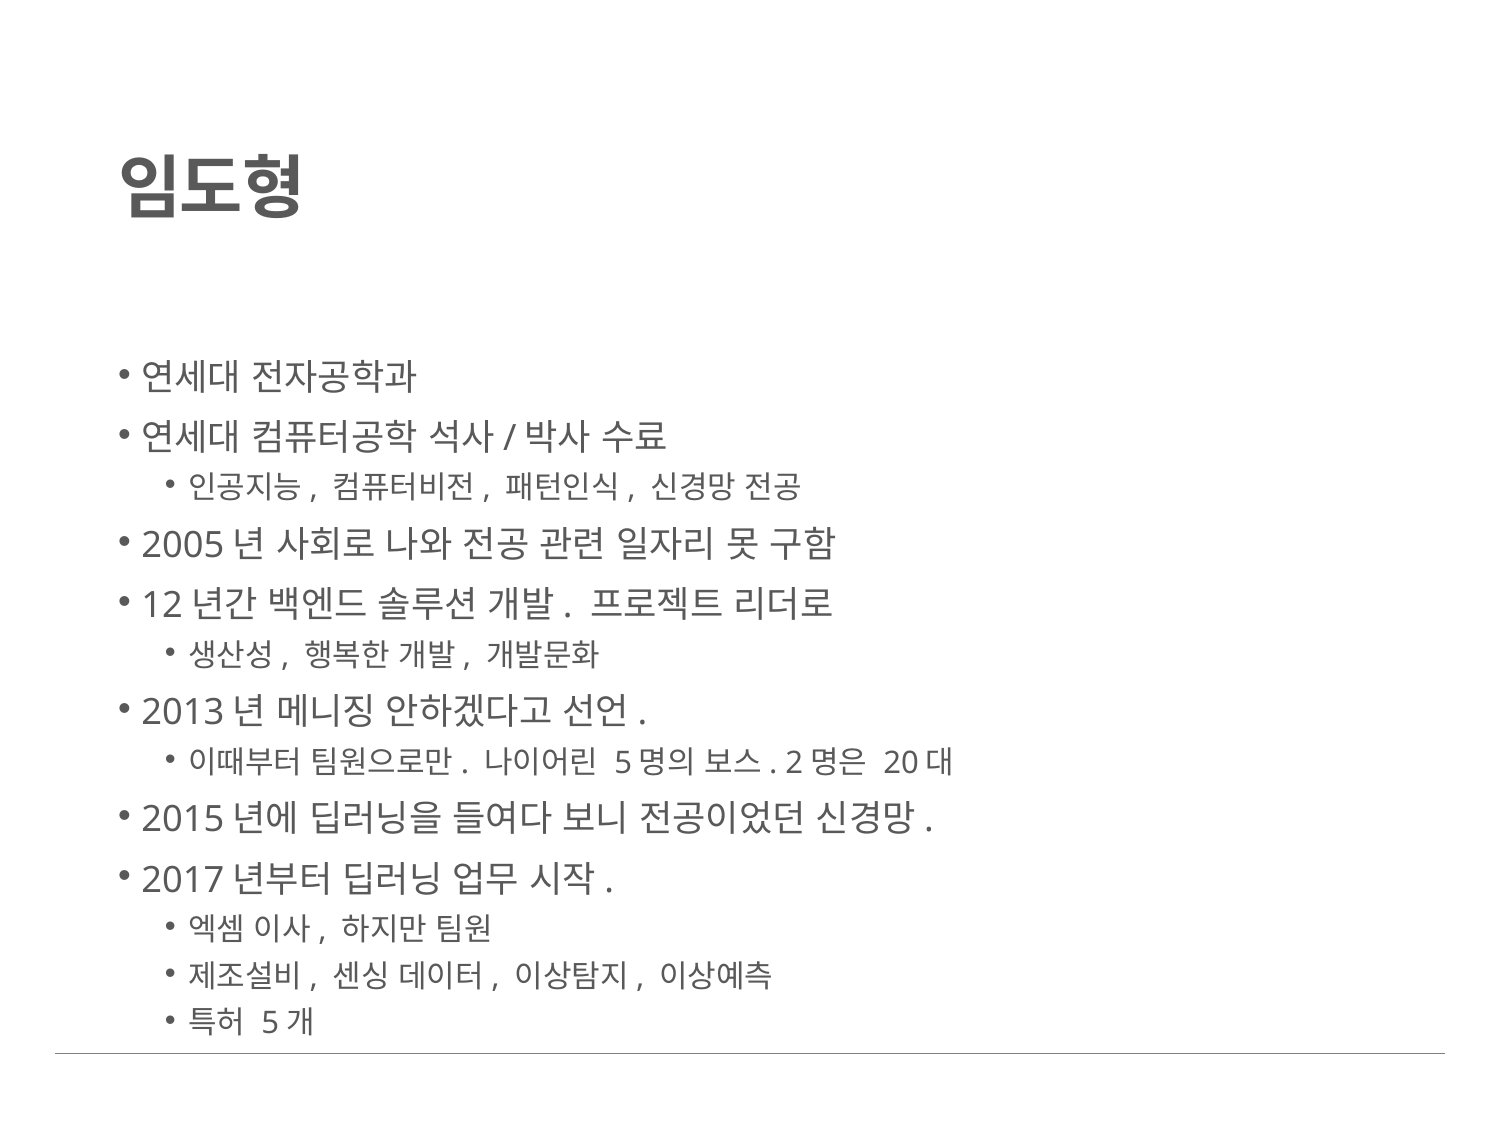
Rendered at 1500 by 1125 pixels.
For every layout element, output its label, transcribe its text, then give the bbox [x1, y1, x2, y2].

title 임도형 [103, 137, 1397, 244]
list 연세대 전자공학과 연세대 컴퓨터공학 석사/박사 수료 인공지능, 컴퓨터비전, 패턴인식, 신경망 전공 2005년 사회로 나와 전공 관련 일자리 못 구함 12년간 백엔드 솔루션 개발. 프로젝트 리더로 생산성, 행복한 개발, 개발문화 2013년 메니징 안하겠다고 선언. 이때부터 팀원으로만. 나이어린 5명의 보스. 2명은 20대 2015년에 딥러닝을 들여다 보니 전공이었던 신경망. 2017년부터 딥러닝 업무 시작. 엑셈 이사, 하지만 팀원 제조설비, 센싱 데이터, 이상탐지, 이상예측 특허 5개 [103, 345, 1397, 1059]
